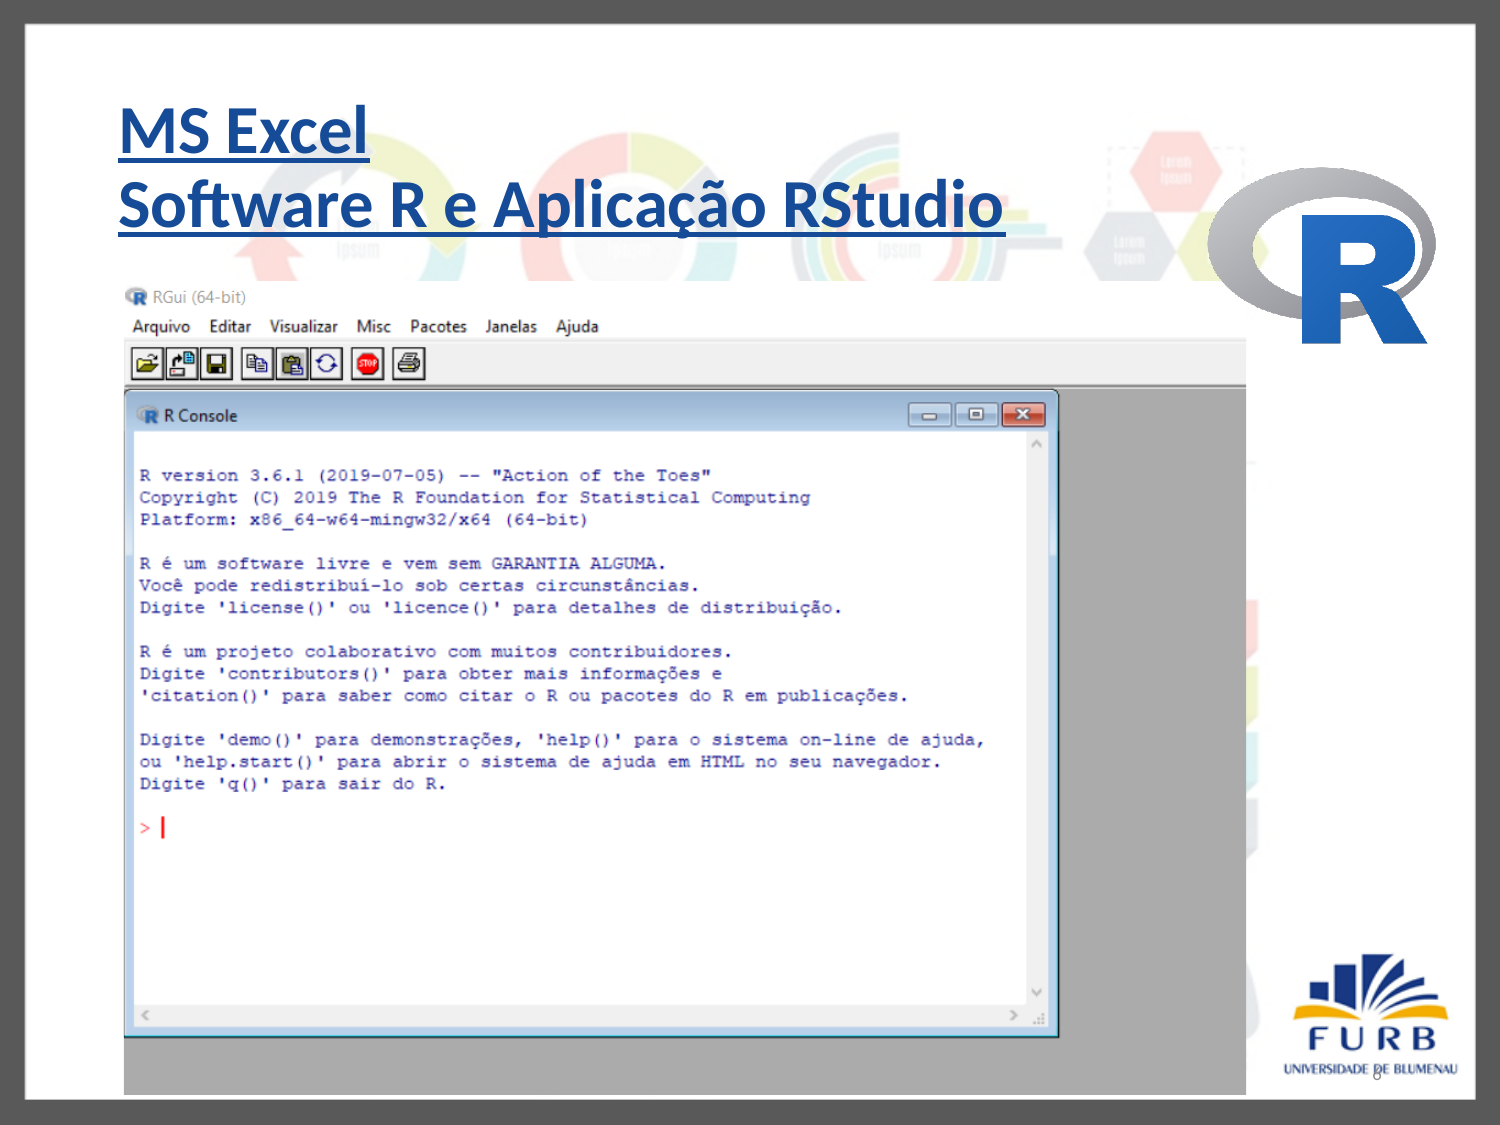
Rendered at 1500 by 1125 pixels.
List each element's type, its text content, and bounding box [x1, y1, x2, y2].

title MS Excel Software R e Aplicação RStudio [103, 59, 1397, 278]
slide_number 6 [1059, 1095, 1397, 1103]
picture [0, 0, 1500, 1125]
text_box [123, 166, 1436, 1095]
